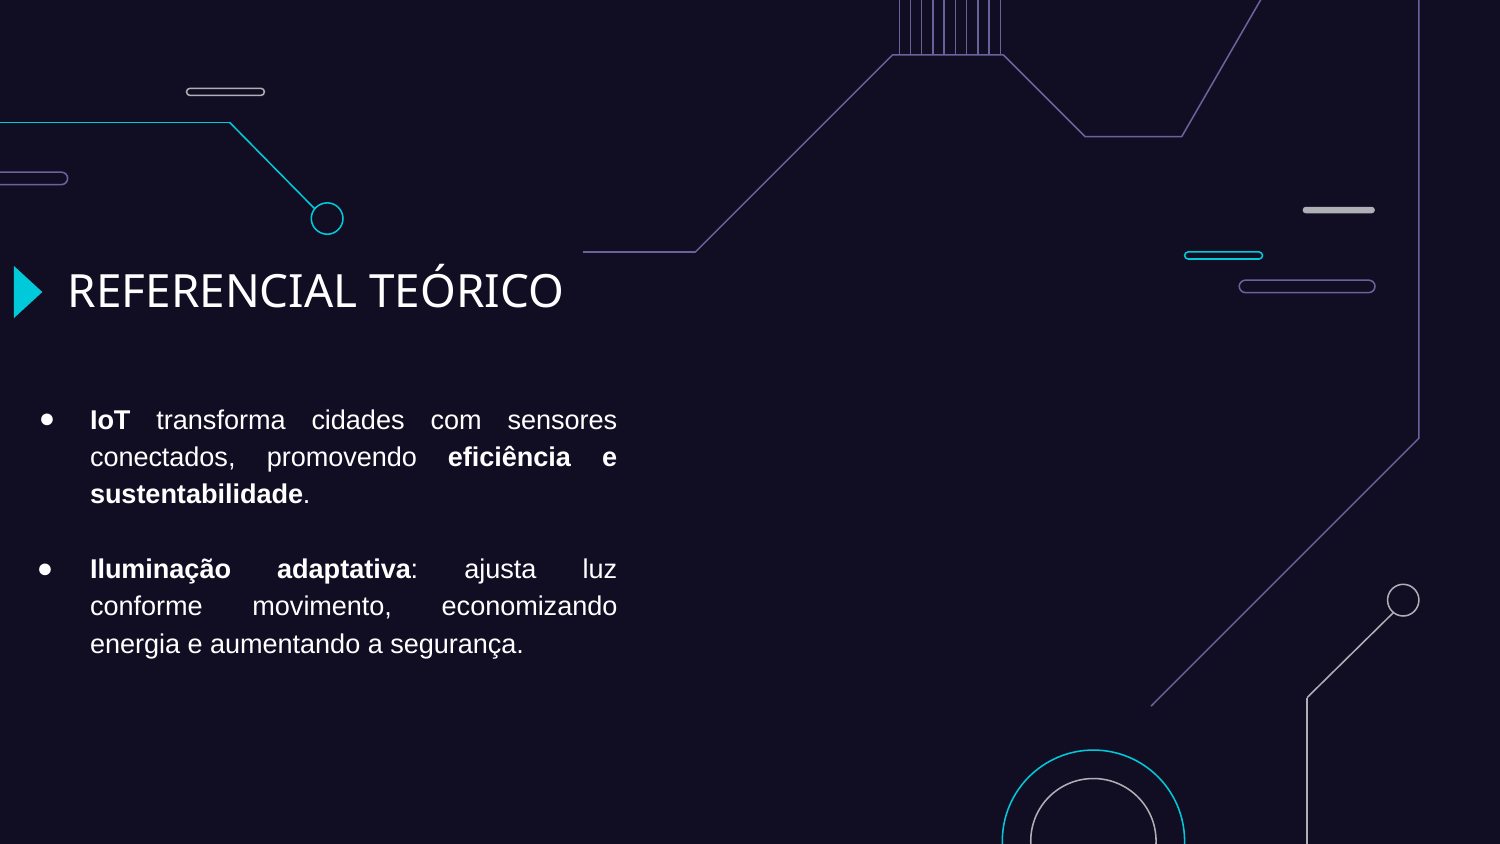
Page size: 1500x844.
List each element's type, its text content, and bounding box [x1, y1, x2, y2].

text_box IoT transforma cidades com sensores conectados, promovendo eficiência e sustentabilidade. Iluminação adaptativa: ajusta luz conforme movimento, economizando energia e aumentando a segurança. [0, 349, 632, 790]
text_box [1184, 206, 1376, 293]
text_box [583, 0, 1351, 252]
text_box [11, 0, 124, 455]
text_box [1150, 0, 1419, 707]
title REFERENCIAL TEÓRICO [129, 217, 632, 349]
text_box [1306, 584, 1420, 844]
